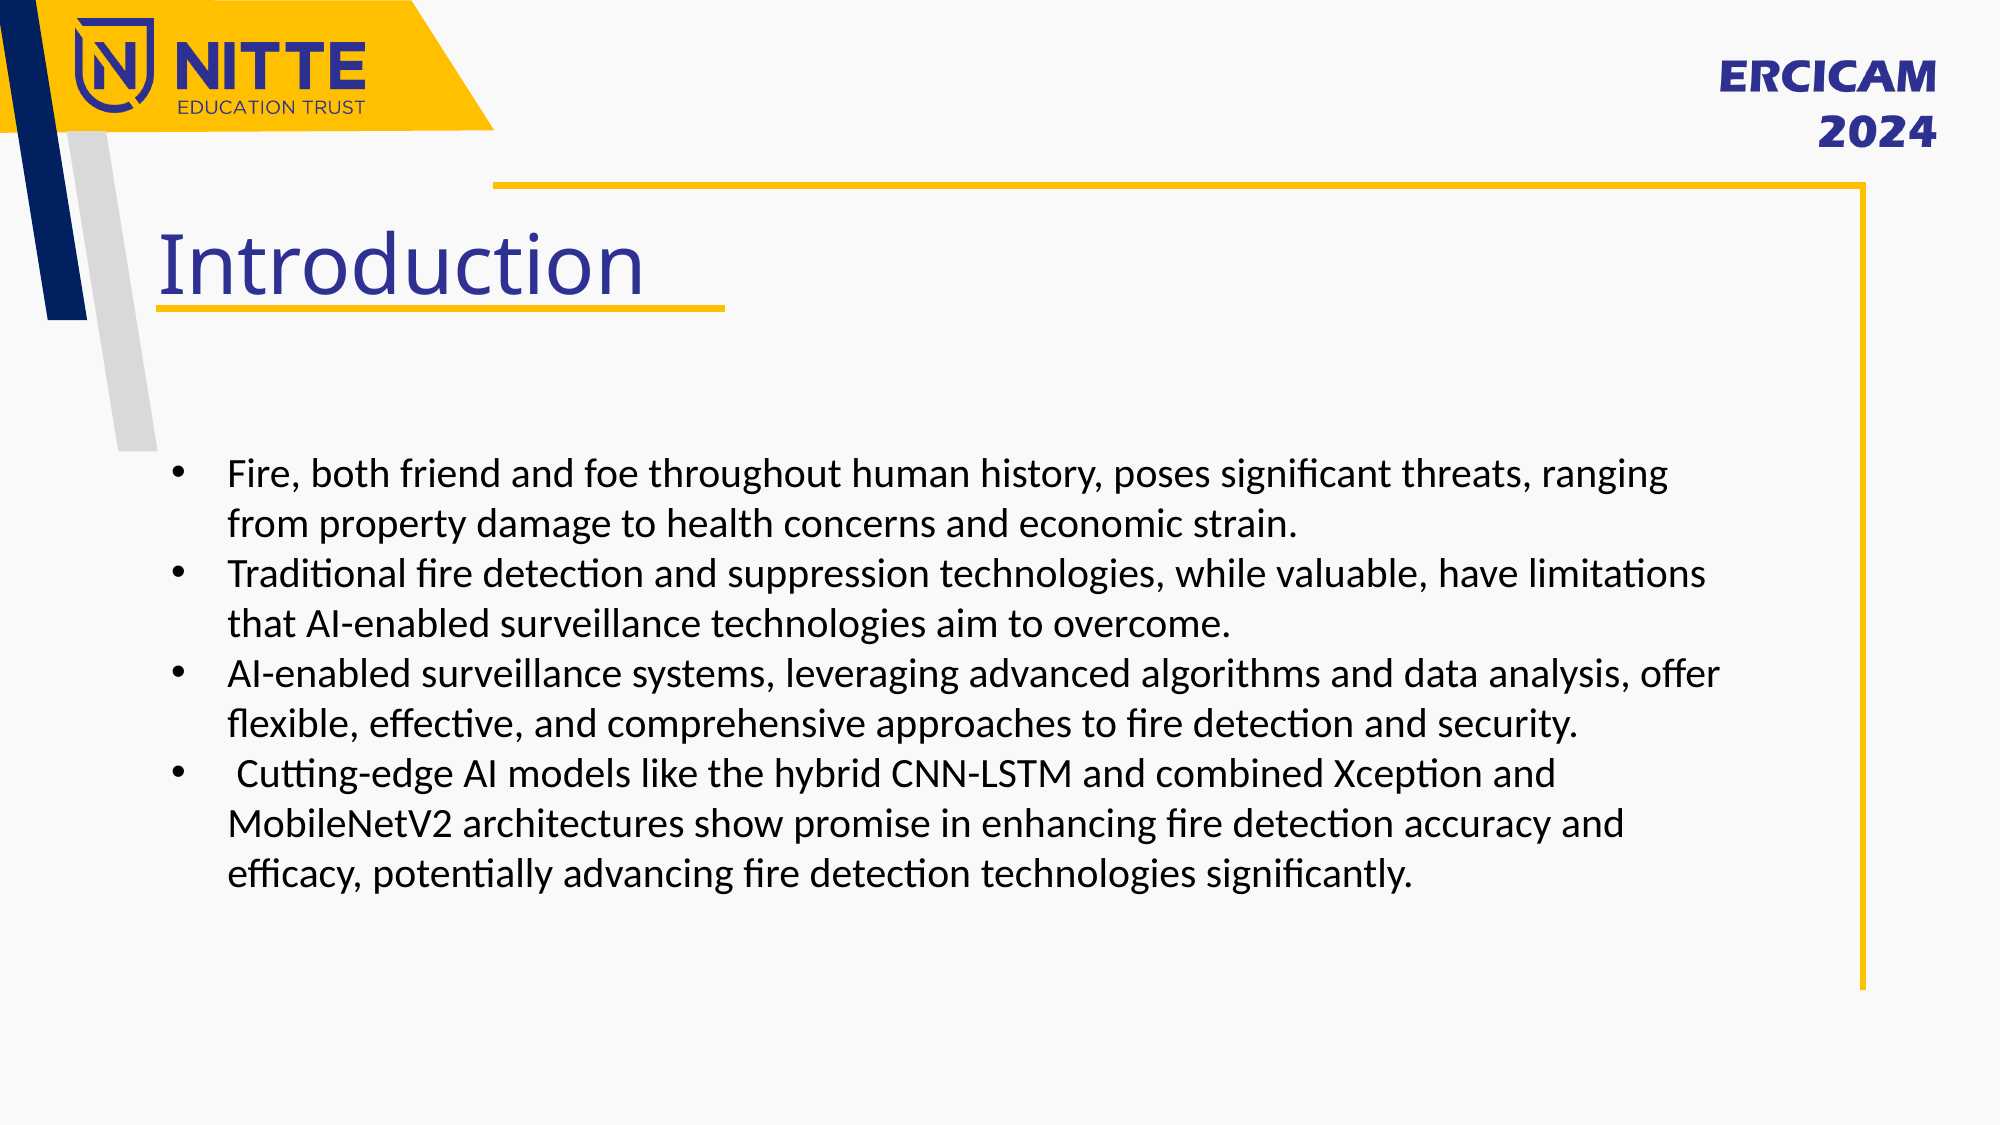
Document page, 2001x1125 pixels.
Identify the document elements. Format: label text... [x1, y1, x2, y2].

picture [1680, 33, 1977, 186]
text_box [66, 131, 156, 452]
text_box [0, 0, 88, 321]
text_box [36, 0, 497, 134]
picture [75, 18, 365, 114]
text_box [0, 30, 17, 134]
text_box Fire, both friend and foe throughout human history, poses significant threats, ranging from property damage to health concerns and economic strain. Traditional fire detection and suppression technologies, while valuable, have limitations that AI-enabled surveillance technologies aim to overcome. AI-enabled surveillance systems, leveraging advanced algorithms and data analysis, offer flexible, effective, and comprehensive approaches to fire detection and security. Cutting-edge AI models like the hybrid CNN-LSTM and combined Xception and MobileNetV2 architectures show promise in enhancing fire detection accuracy and efficacy, potentially advancing fire detection technologies significantly. [156, 438, 1750, 904]
text_box Introduction [143, 203, 750, 319]
